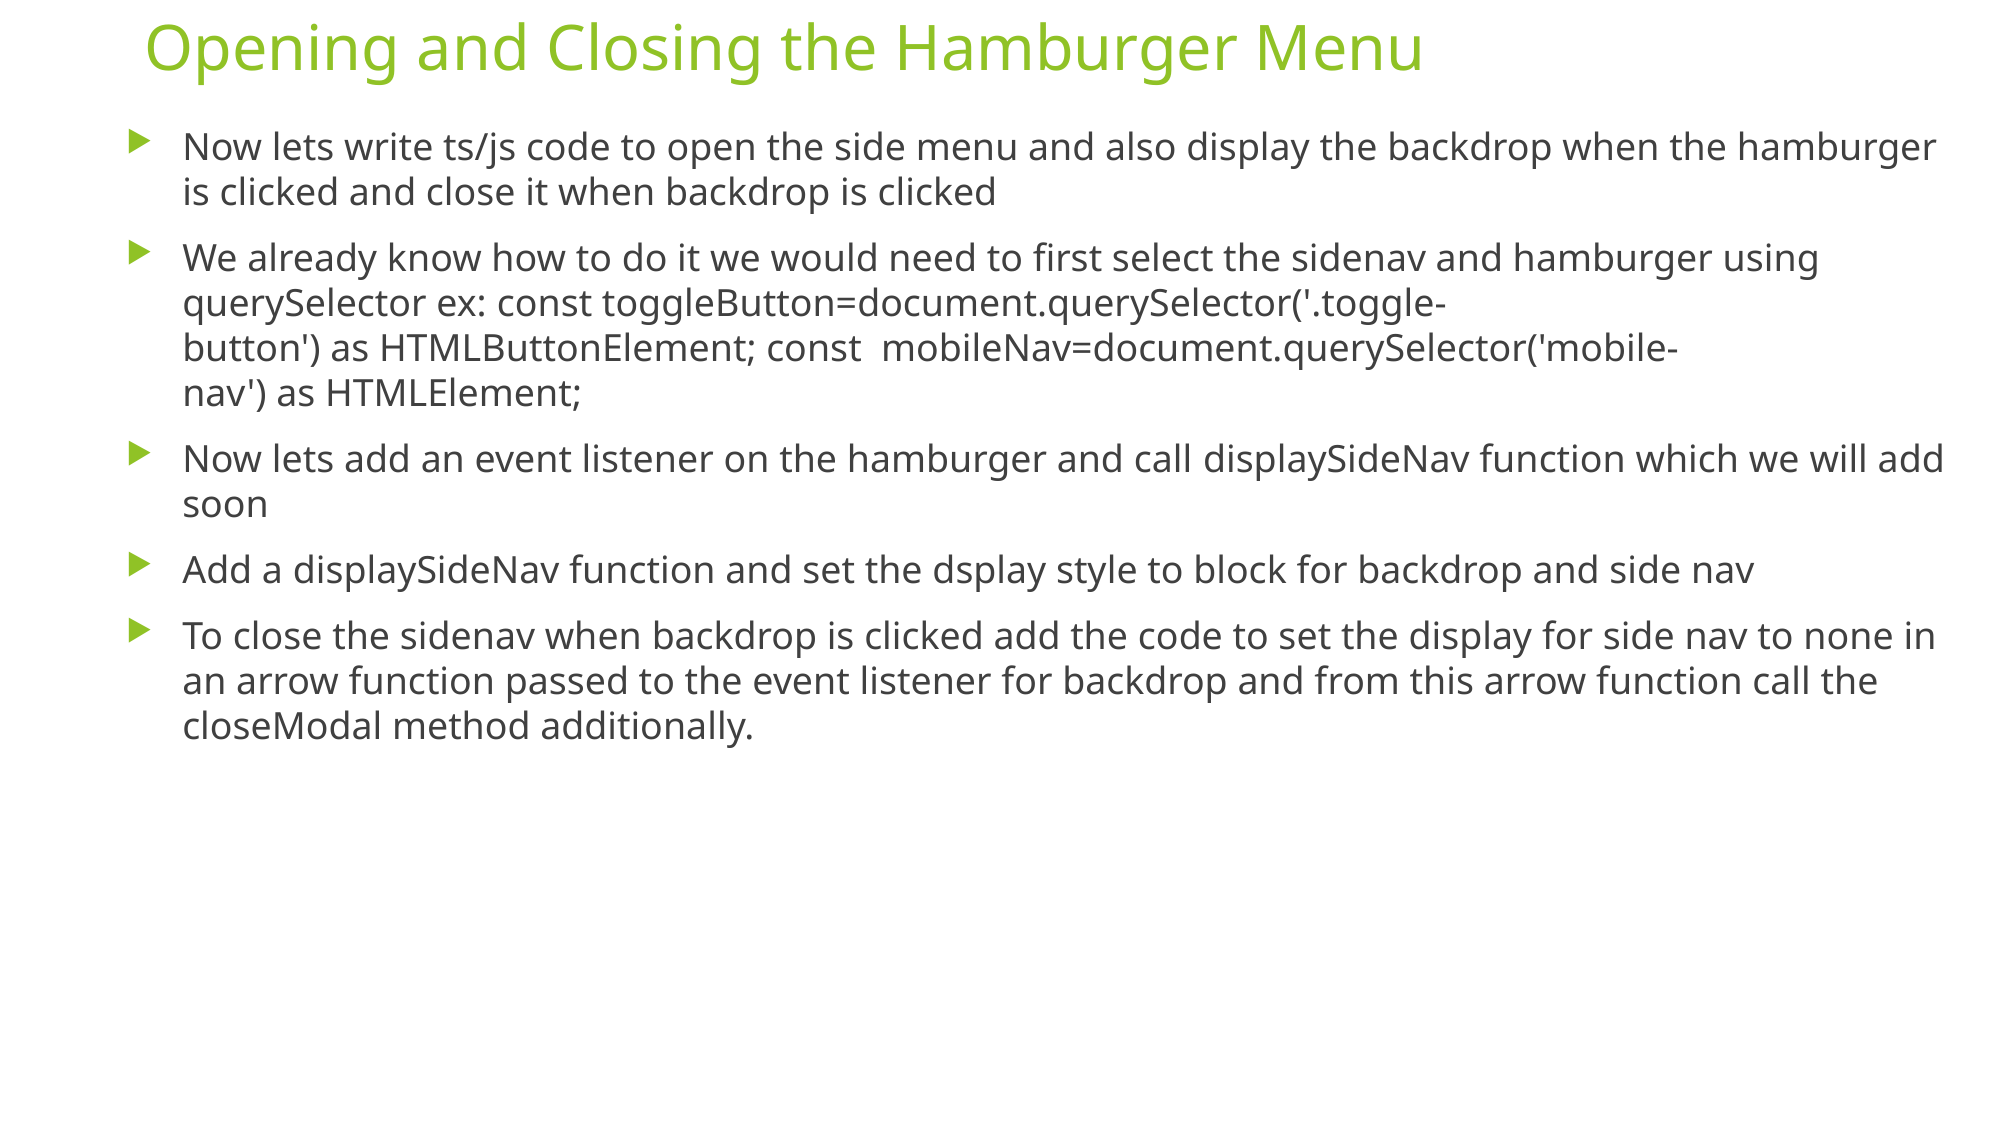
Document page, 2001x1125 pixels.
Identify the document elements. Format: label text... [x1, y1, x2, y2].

title Opening and Closing the Hamburger Menu [129, 0, 1978, 91]
list Now lets write ts/js code to open the side menu and also display the backdrop when the hamburger is clicked and close it when backdrop is clicked We already know how to do it we would need to first select the sidenav and hamburger using querySelector ex: const toggleButton=document.querySelector('.toggle-button') as HTMLButtonElement; const mobileNav=document.querySelector('mobile-nav') as HTMLElement; Now lets add an event listener on the hamburger and call displaySideNav function which we will add soon Add a displaySideNav function and set the dsplay style to block for backdrop and side nav To close the sidenav when backdrop is clicked add the code to set the display for side nav to none in an arrow function passed to the event listener for backdrop and from this arrow function call the closeModal method additionally. [111, 115, 1978, 1071]
